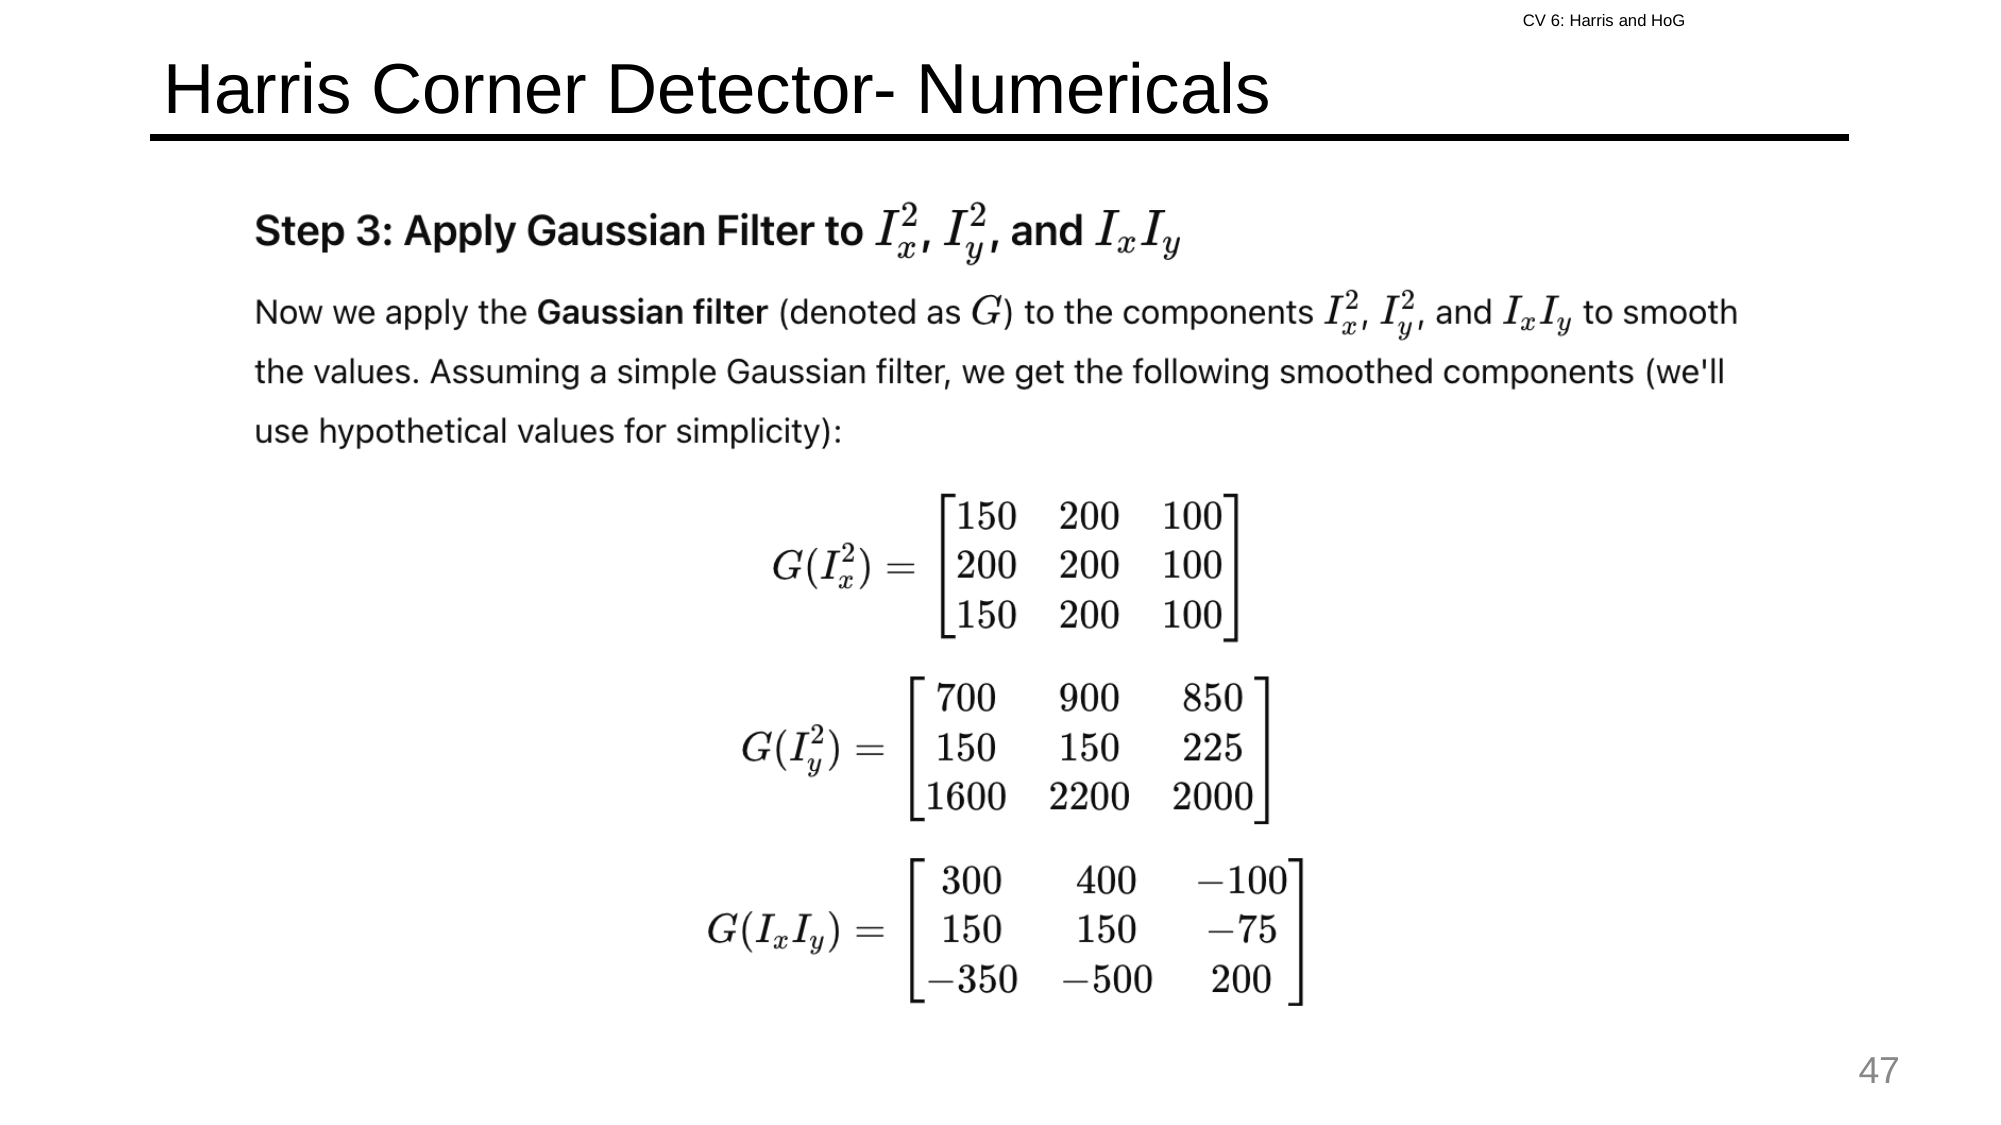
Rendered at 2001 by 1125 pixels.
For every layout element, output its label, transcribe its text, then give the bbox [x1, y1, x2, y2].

picture [128, 175, 1842, 1026]
title Harris Corner Detector- Numericals [161, 40, 1474, 173]
slide_number 47 [1440, 1046, 1900, 1125]
